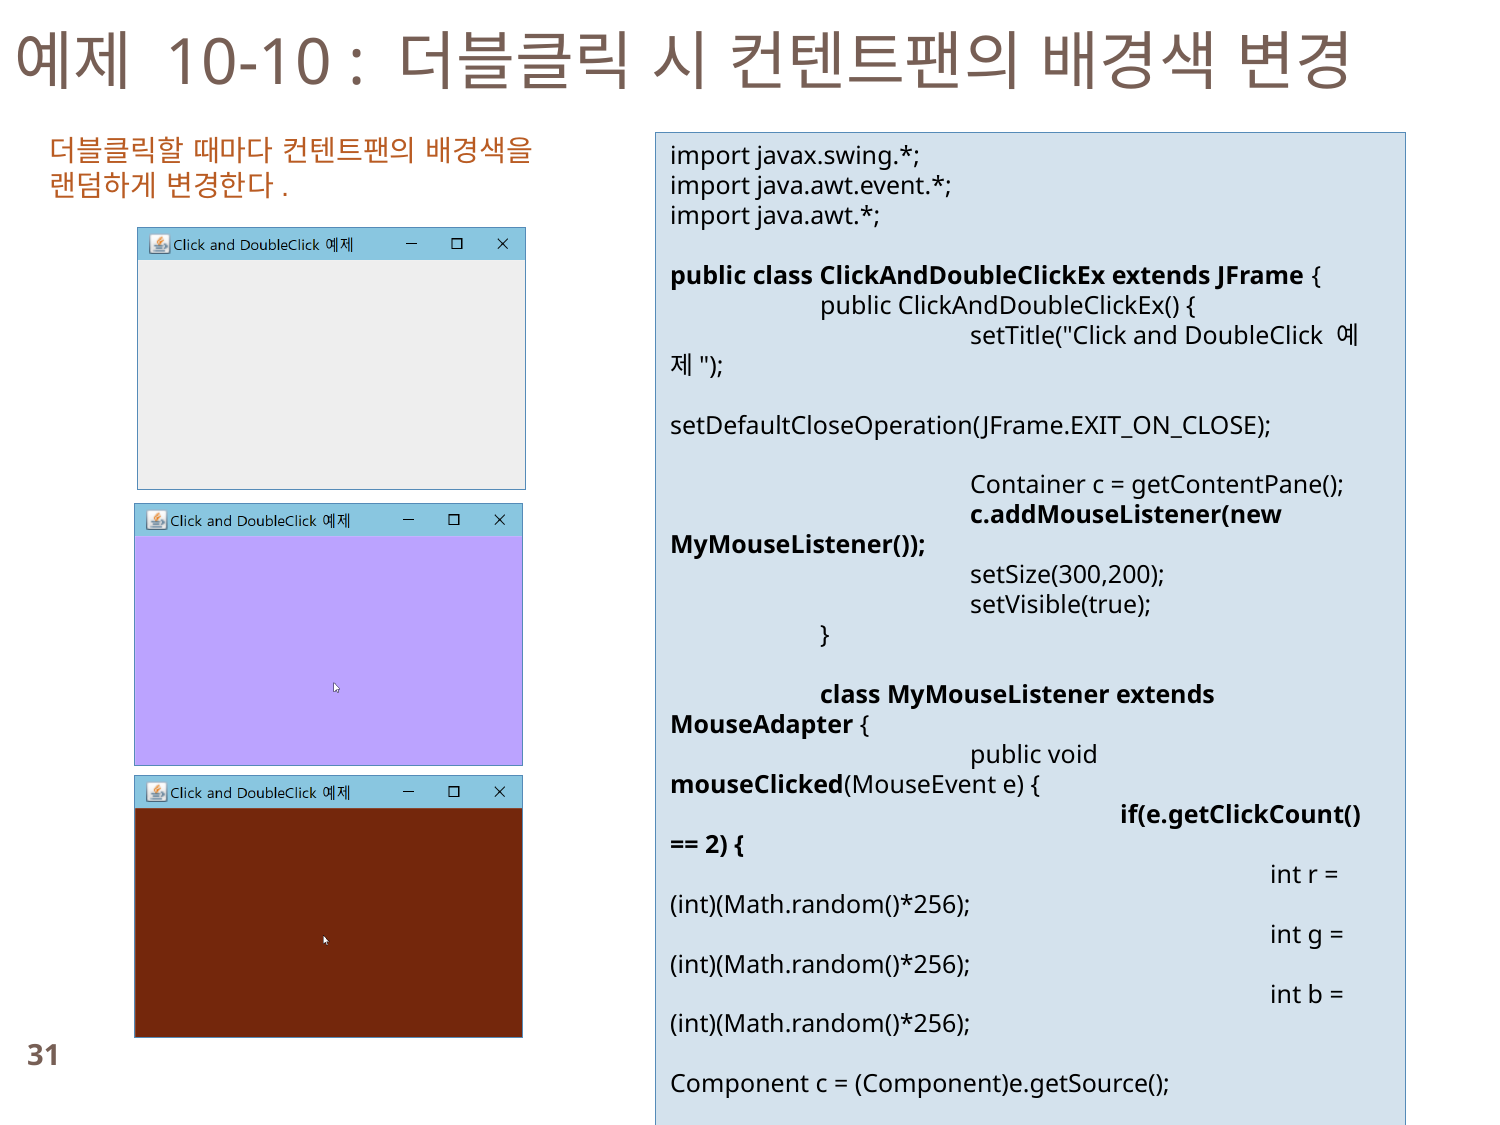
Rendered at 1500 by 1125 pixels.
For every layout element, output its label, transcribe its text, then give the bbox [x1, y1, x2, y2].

picture [134, 774, 524, 1038]
picture [137, 226, 526, 490]
text_box 더블클릭할 때마다 컨텐트팬의 배경색을 랜덤하게 변경한다. [35, 125, 680, 211]
slide_number 31 [0, 1025, 88, 1088]
text_box import javax.swing.*; import java.awt.event.*; import java.awt.*; public class ClickAndDoubleClickEx extends JFrame { public ClickAndDoubleClickEx() { setTitle("Click and DoubleClick 예제"); setDefaultCloseOperation(JFrame.EXIT_ON_CLOSE); Container c = getContentPane(); c.addMouseListener(new MyMouseListener()); setSize(300,200); setVisible(true); } class MyMouseListener extends MouseAdapter { public void mouseClicked(MouseEvent e) { if(e.getClickCount() == 2) { int r = (int)(Math.random()*256); int g = (int)(Math.random()*256); int b = (int)(Math.random()*256); Component c = (Component)e.getSource(); c.setBackground(new Color(r,b,g)); } } } public static void main(String [] args) { new ClickAndDoubleClickEx(); } } [655, 132, 1406, 1125]
picture [134, 503, 524, 766]
title 예제 10-10 : 더블클릭 시 컨텐트팬의 배경색 변경 [0, 2, 1418, 115]
